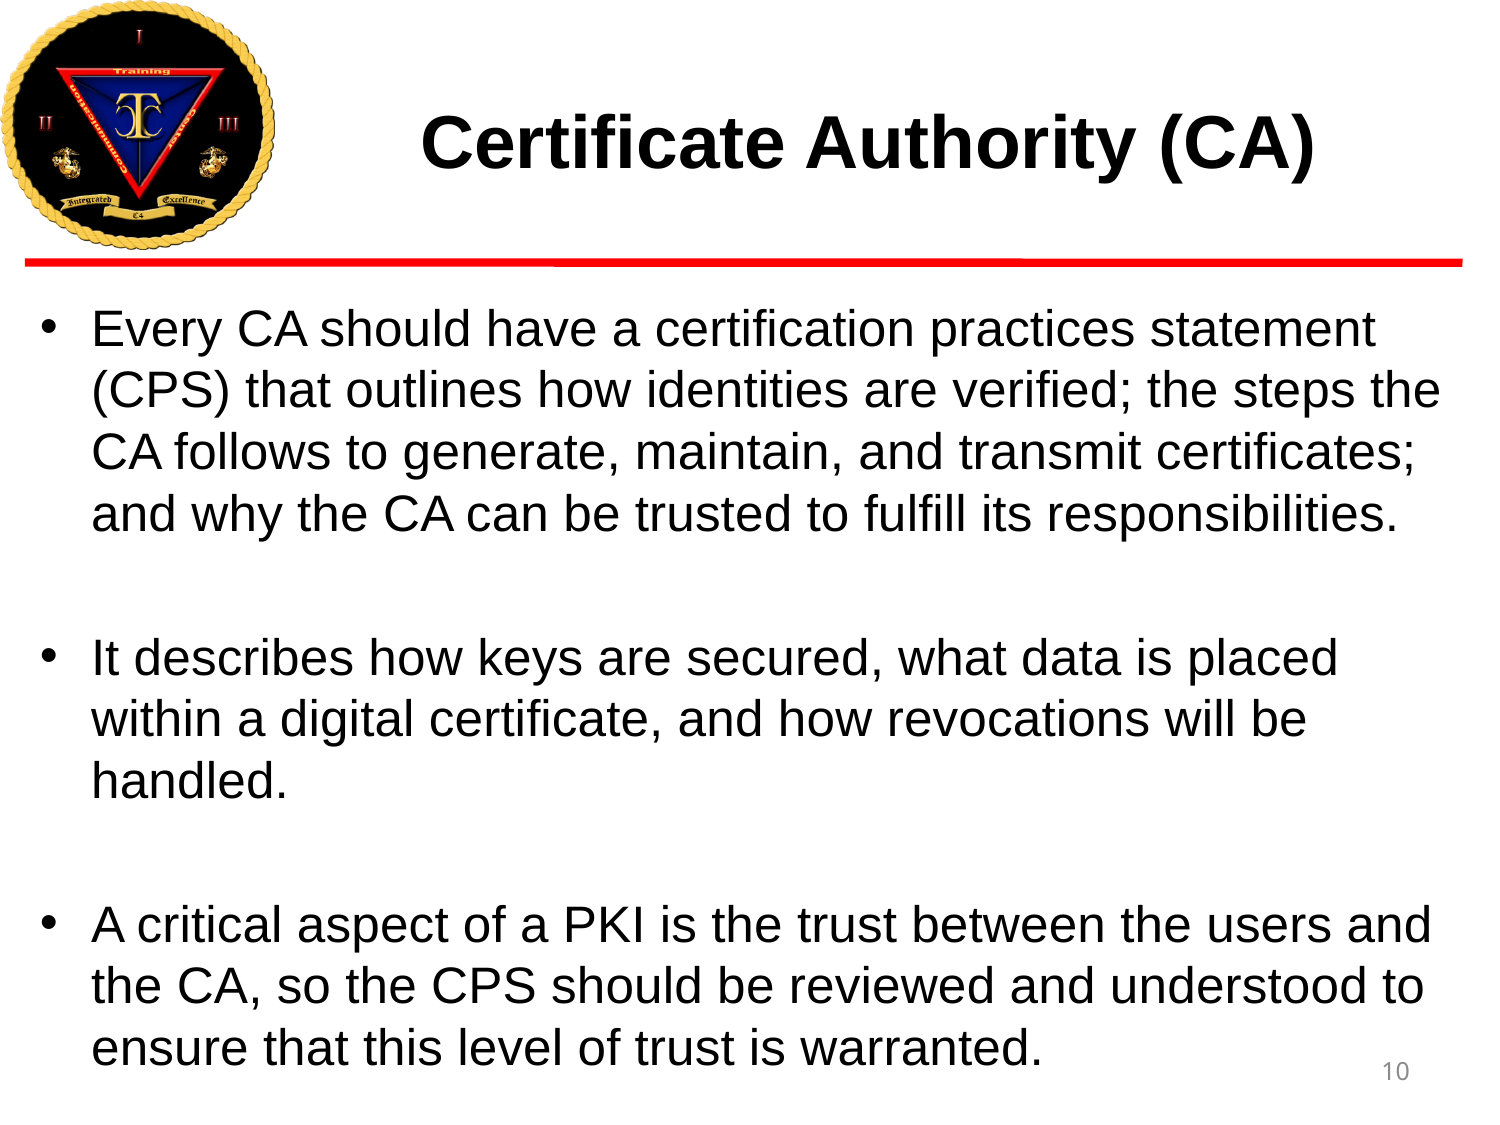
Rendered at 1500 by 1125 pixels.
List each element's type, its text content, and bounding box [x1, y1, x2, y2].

slide_number 10 [1074, 1042, 1425, 1103]
list Every CA should have a certification practices statement (CPS) that outlines how identities are verified; the steps the CA follows to generate, maintain, and transmit certificates; and why the CA can be trusted to fulfill its responsibilities. It describes how keys are secured, what data is placed within a digital certificate, and how revocations will be handled. A critical aspect of a PKI is the trust between the users and the CA, so the CPS should be reviewed and understood to ensure that this level of trust is warranted. [24, 287, 1463, 1125]
picture [0, 0, 275, 250]
title Certificate Authority (CA) [274, 44, 1463, 233]
